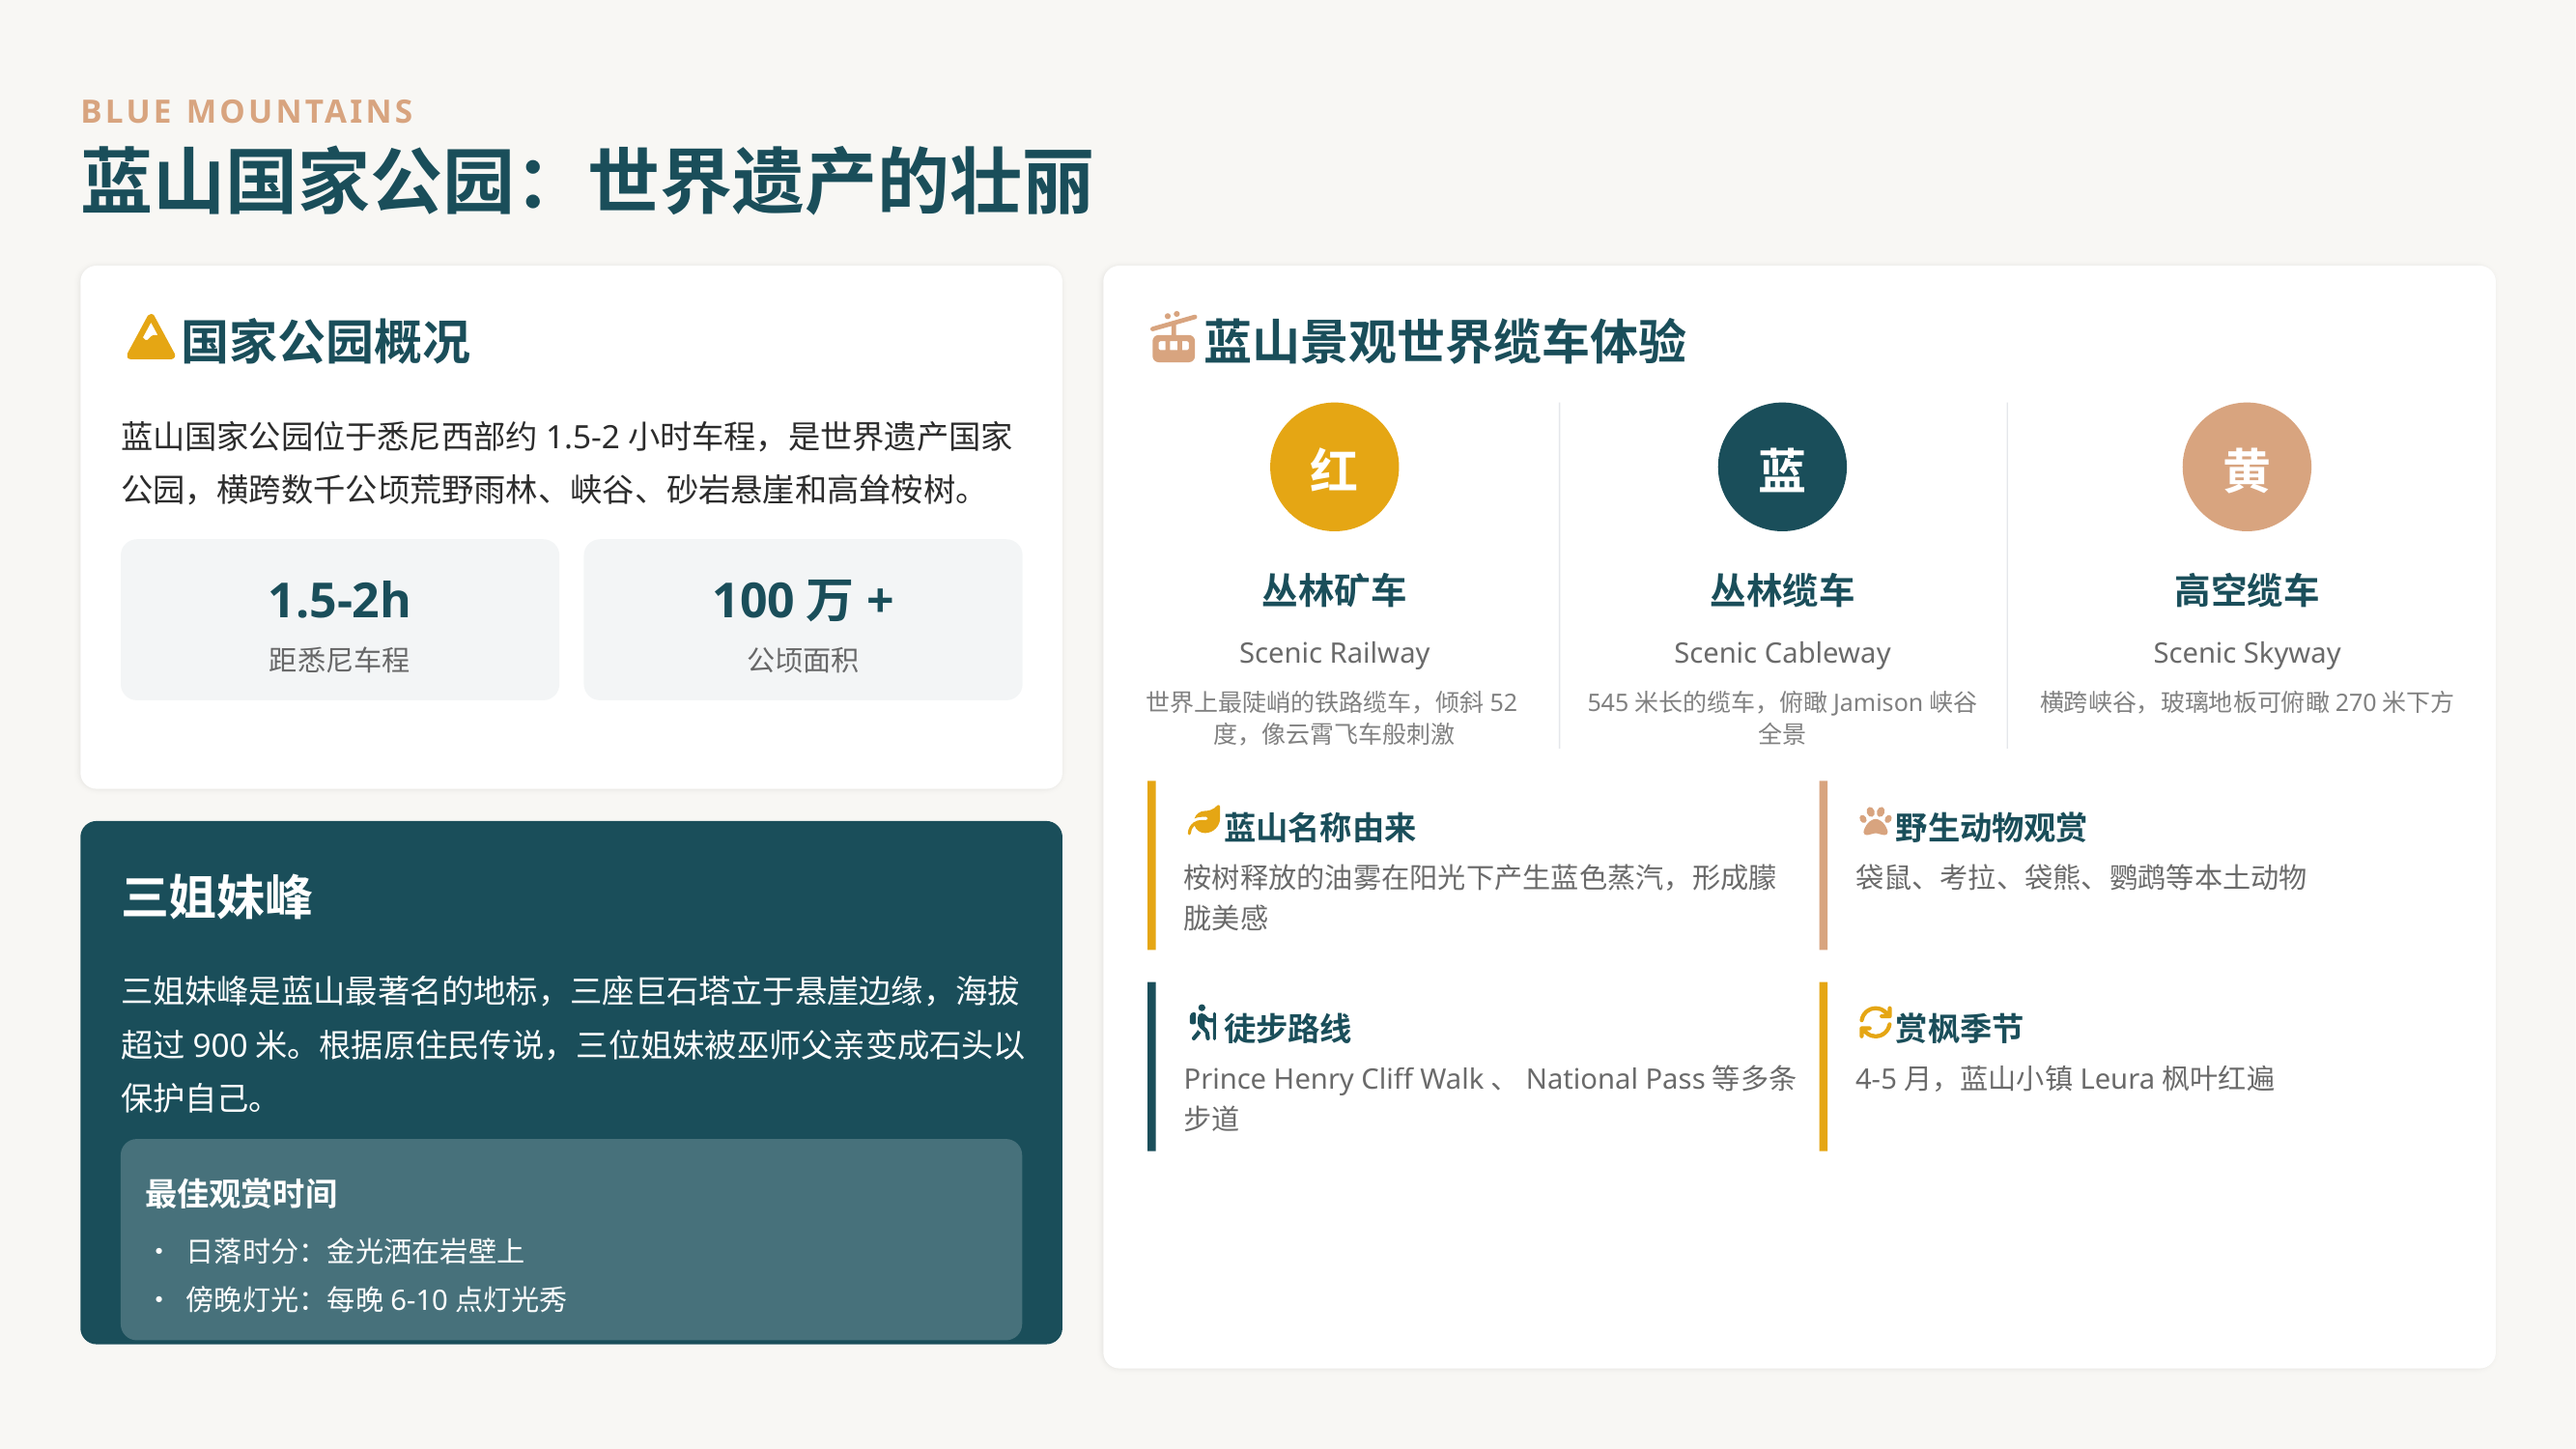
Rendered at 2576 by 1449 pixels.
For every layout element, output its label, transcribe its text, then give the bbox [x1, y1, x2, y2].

text_box [1819, 781, 1828, 951]
text_box 蓝山国家公园：世界遗产的壮丽 [80, 145, 2532, 226]
text_box [1859, 1022, 1892, 1038]
text_box [583, 539, 1023, 700]
text_box 三姐妹峰是蓝山最著名的地标，三座巨石塔立于悬崖边缘，海拔超过900米。根据原住民传说，三位姐妹被巫师父亲变成石头以保护自己。 [121, 957, 1038, 1116]
text_box 赏枫季节 [1895, 998, 2472, 1047]
text_box 野生动物观赏 [1895, 797, 2472, 845]
text_box [1187, 805, 1221, 836]
text_box [1103, 265, 2496, 1369]
text_box [1859, 814, 1867, 823]
text_box 蓝山名称由来 [1224, 797, 1800, 845]
text_box 545米长的缆车，俯瞰Jamison峡谷全景 [1585, 684, 1980, 749]
text_box 4-5月，蓝山小镇Leura枫叶红遍 [1855, 1054, 2470, 1095]
text_box 袋鼠、考拉、袋熊、鹦鹉等本土动物 [1855, 853, 2470, 894]
text_box 丛林缆车 [1582, 554, 1983, 612]
text_box [1859, 1006, 1892, 1023]
text_box 徒步路线 [1224, 998, 1800, 1047]
text_box [1198, 1004, 1206, 1011]
text_box 丛林矿车 [1134, 554, 1536, 612]
text_box • 傍晚灯光：每晚6-10点灯光秀 [145, 1275, 1012, 1317]
text_box [1866, 807, 1875, 817]
text_box [1819, 981, 1828, 1151]
text_box BLUE MOUNTAINS [80, 80, 2511, 129]
text_box 最佳观赏时间 [144, 1163, 1014, 1212]
text_box 国家公园概况 [181, 305, 1047, 371]
text_box 距悉尼车程 [137, 636, 543, 676]
text_box [1147, 981, 1156, 1151]
text_box • 日落时分：金光洒在岩壁上 [145, 1227, 1012, 1268]
text_box [120, 1139, 1023, 1341]
text_box [1150, 314, 1198, 363]
text_box [80, 265, 1062, 789]
text_box 100万+ [596, 563, 1011, 628]
text_box [1189, 1011, 1197, 1025]
text_box 高空缆车 [2029, 554, 2465, 612]
text_box 1.5-2h [132, 563, 548, 628]
text_box 世界上最陡峭的铁路缆车，倾斜52度，像云霄飞车般刺激 [1137, 684, 1532, 749]
text_box [1877, 807, 1885, 817]
text_box [1198, 1011, 1216, 1040]
text_box 蓝山国家公园位于悉尼西部约1.5-2小时车程，是世界遗产国家公园，横跨数千公顷荒野雨林、峡谷、砂岩悬崖和高耸桉树。 [121, 402, 1038, 507]
text_box [1884, 814, 1892, 823]
text_box [121, 539, 560, 700]
text_box Scenic Cableway [1584, 627, 1981, 668]
text_box 公顷面积 [601, 636, 1005, 676]
text_box 蓝 [1706, 402, 1859, 531]
text_box [1164, 313, 1172, 320]
text_box Scenic Skyway [2032, 627, 2463, 668]
text_box [1863, 818, 1888, 836]
text_box 红 [1258, 402, 1411, 531]
text_box [80, 820, 1062, 1345]
text_box 桉树释放的油雾在阳光下产生蓝色蒸汽，形成朦胧美感 [1183, 853, 1798, 934]
text_box 蓝山景观世界缆车体验 [1203, 305, 2480, 371]
text_box [127, 313, 176, 359]
text_box 黄 [2170, 402, 2324, 531]
text_box 三姐妹峰 [120, 861, 1047, 926]
text_box [1147, 781, 1156, 951]
text_box Scenic Railway [1136, 627, 1534, 668]
text_box Prince Henry Cliff Walk、National Pass等多条步道 [1183, 1054, 1798, 1135]
text_box [1191, 1030, 1202, 1040]
text_box [1174, 310, 1180, 318]
text_box 横跨峡谷，玻璃地板可俯瞰270米下方 [2033, 684, 2462, 717]
